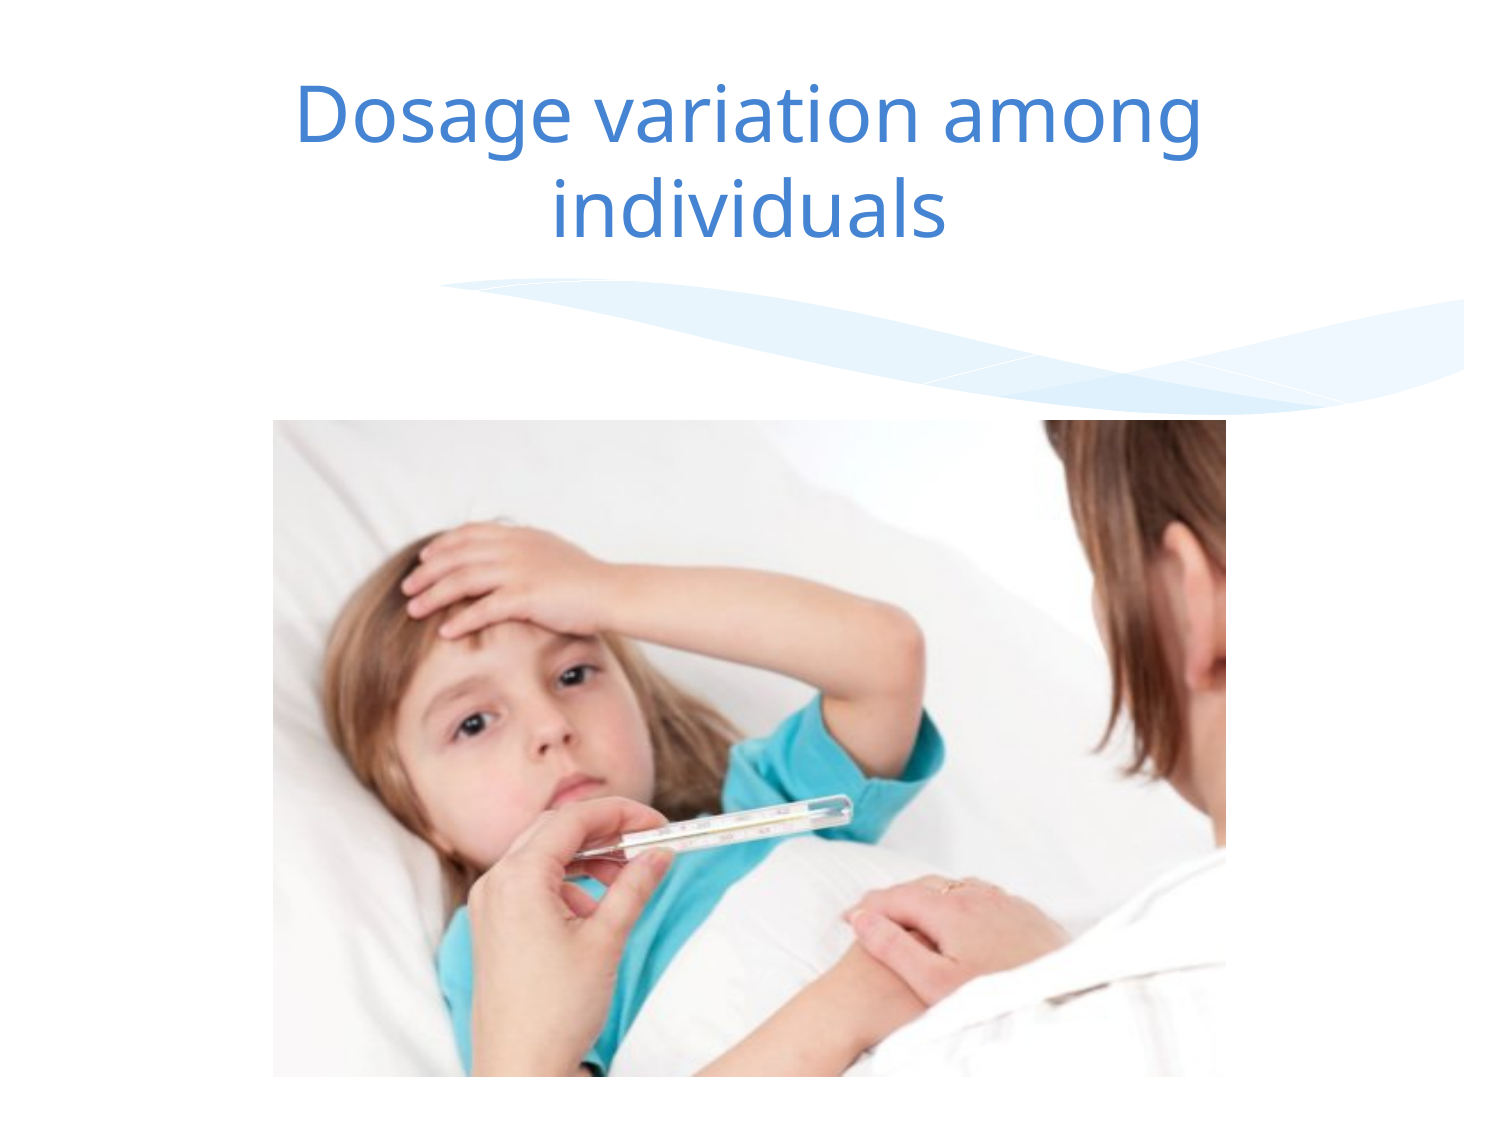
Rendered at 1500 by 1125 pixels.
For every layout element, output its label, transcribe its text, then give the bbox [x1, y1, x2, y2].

title Dosage variation among individuals [75, 55, 1425, 261]
picture [273, 420, 1227, 1078]
